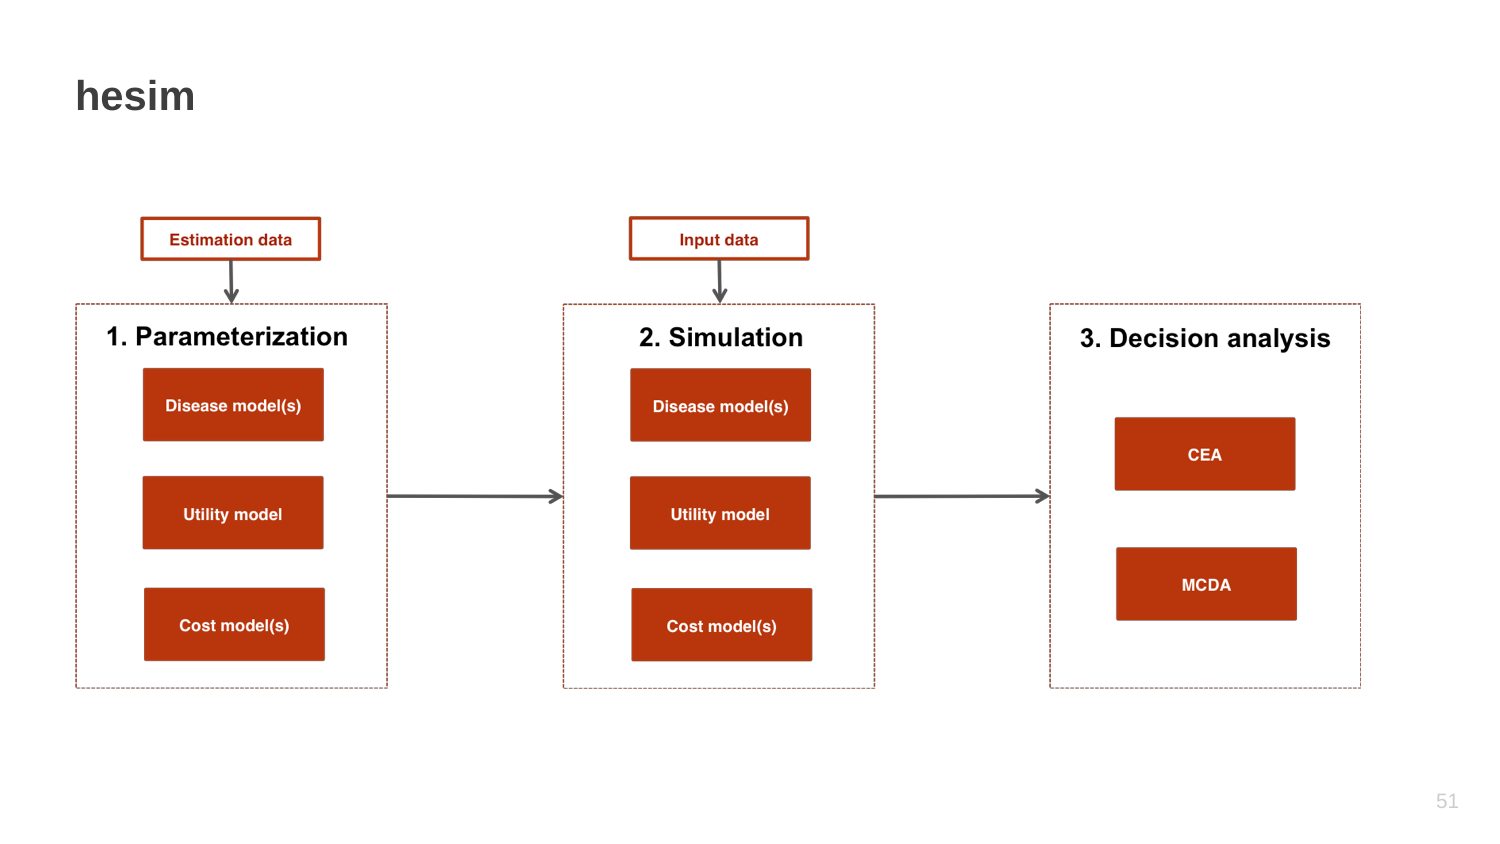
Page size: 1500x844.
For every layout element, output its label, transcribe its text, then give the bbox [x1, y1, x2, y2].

title hesim [75, 0, 1325, 188]
picture [74, 215, 1361, 690]
slide_number 50 [1393, 777, 1475, 823]
